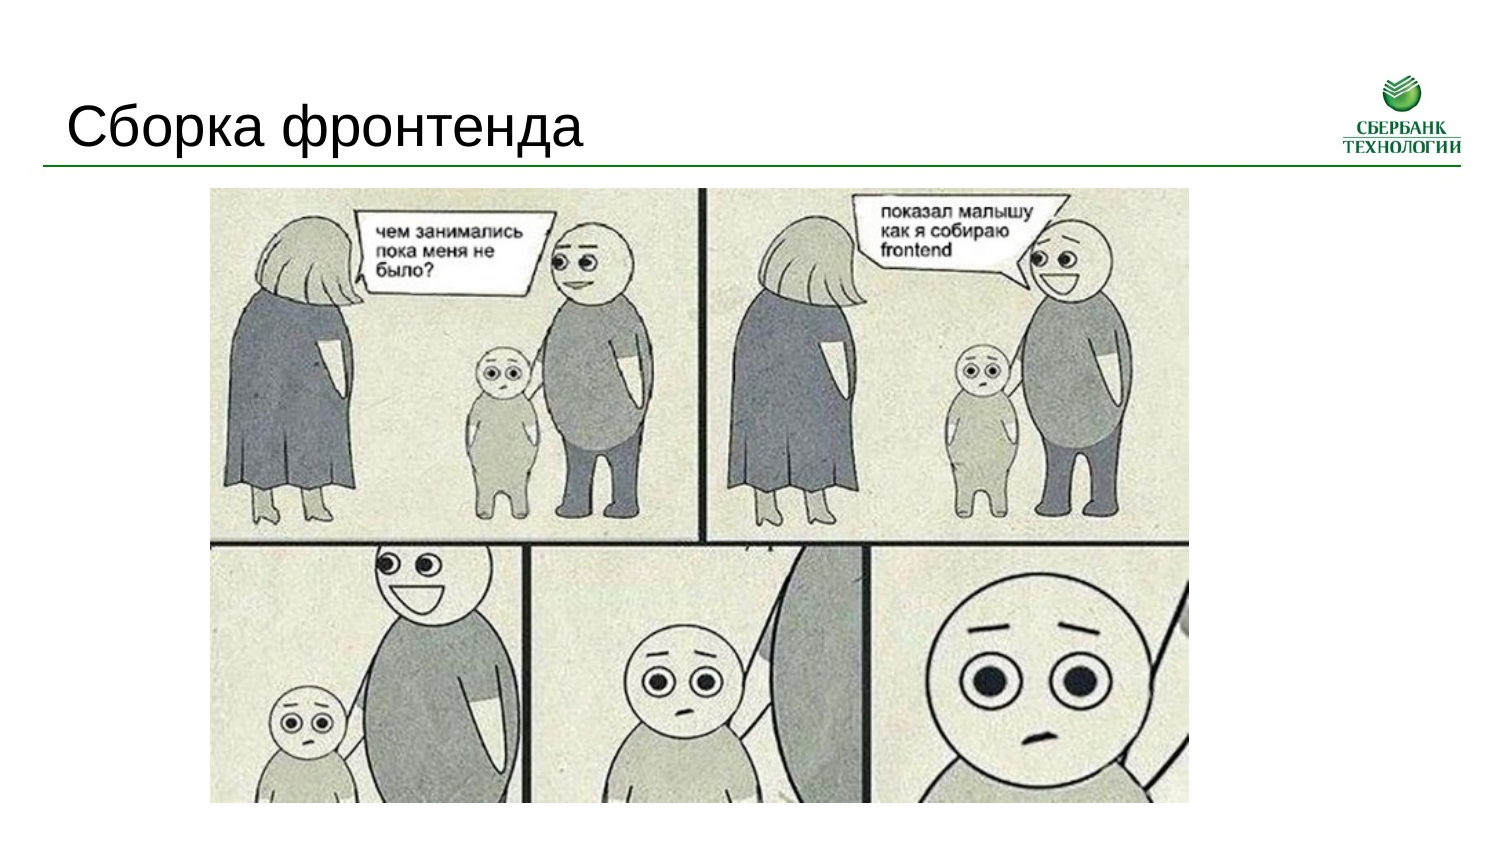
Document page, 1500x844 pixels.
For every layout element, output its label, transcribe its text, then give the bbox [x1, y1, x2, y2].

picture [0, 0, 1500, 844]
title Сборка фронтенда [51, 72, 1449, 167]
